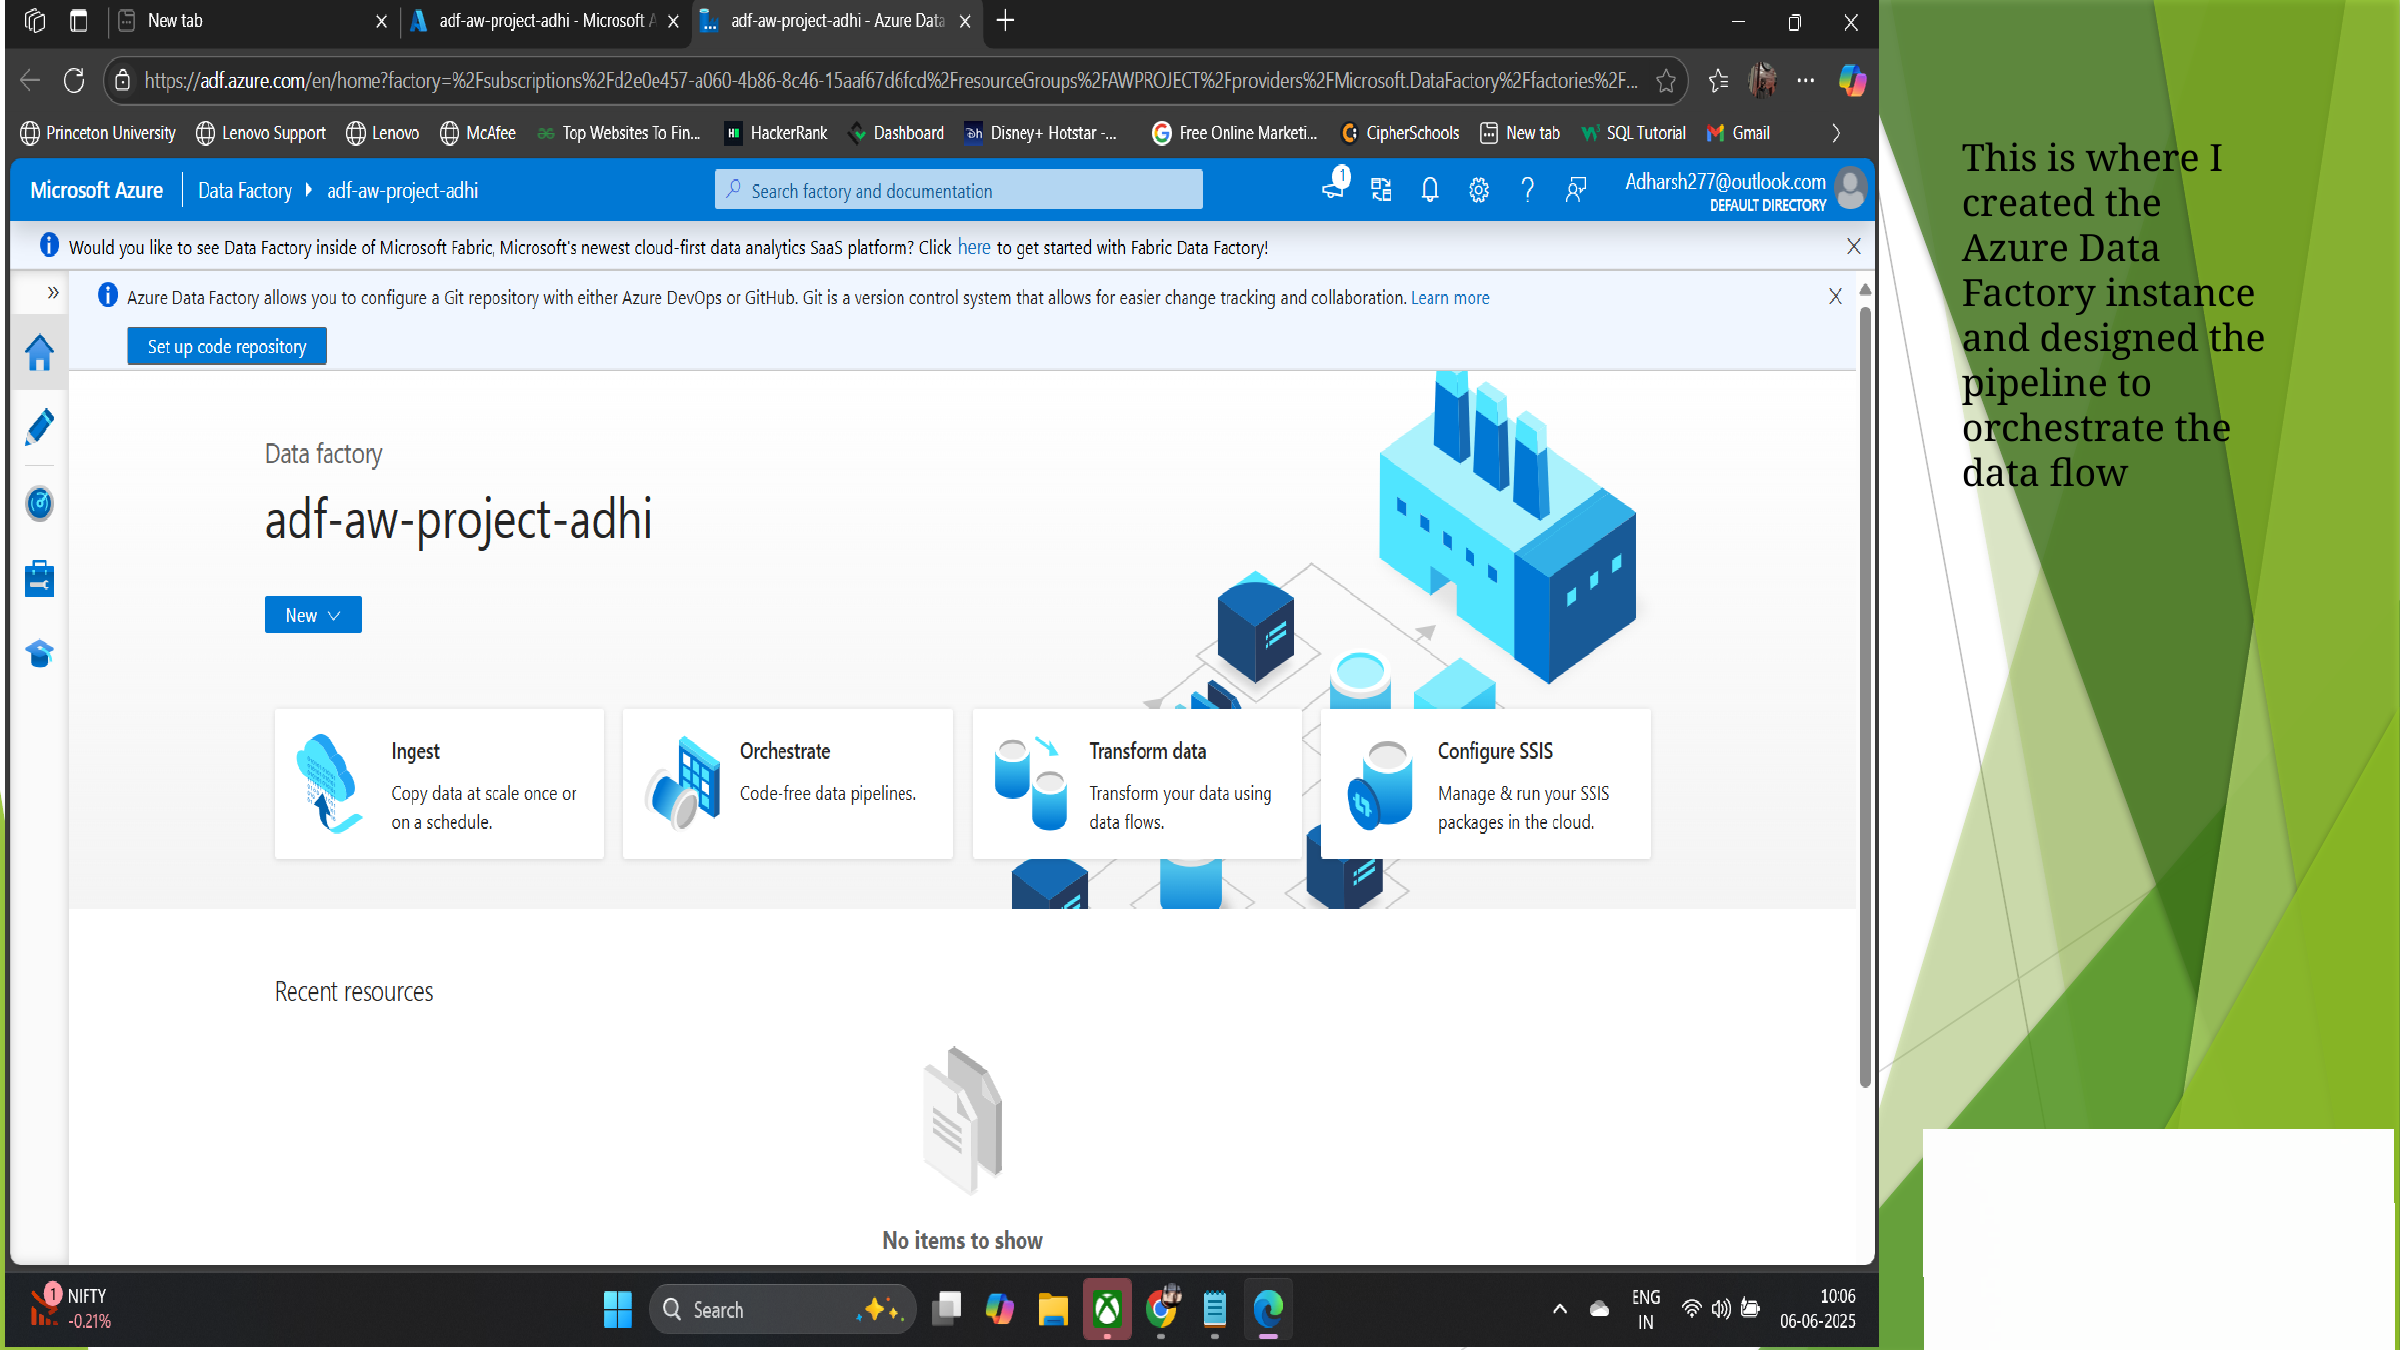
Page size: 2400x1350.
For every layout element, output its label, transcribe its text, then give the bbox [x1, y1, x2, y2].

picture [1922, 1129, 2396, 1350]
picture [4, 0, 1880, 1348]
text_box This is where I created the Azure Data Factory instance and designed the pipeline to orchestrate the data flow [1947, 126, 2290, 501]
